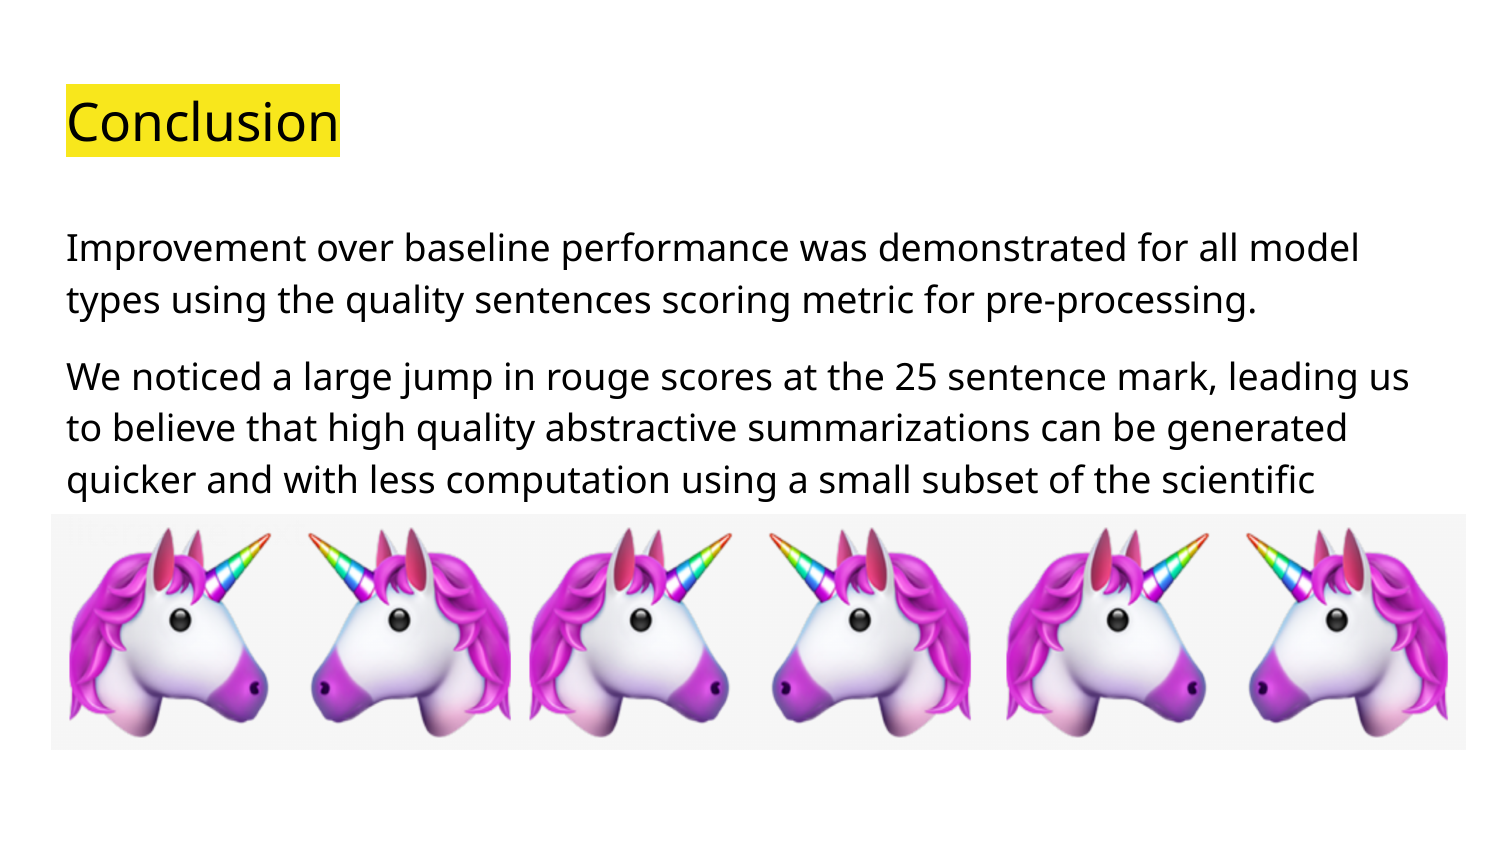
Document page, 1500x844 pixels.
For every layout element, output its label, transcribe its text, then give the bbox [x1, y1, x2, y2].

picture [50, 514, 1467, 750]
title Conclusion [51, 72, 1449, 167]
list Improvement over baseline performance was demonstrated for all model types using the quality sentences scoring metric for pre-processing. We noticed a large jump in rouge scores at the 25 sentence mark, leading us to believe that high quality abstractive summarizations can be generated quicker and with less computation using a small subset of the scientific literature text. [51, 202, 1449, 512]
